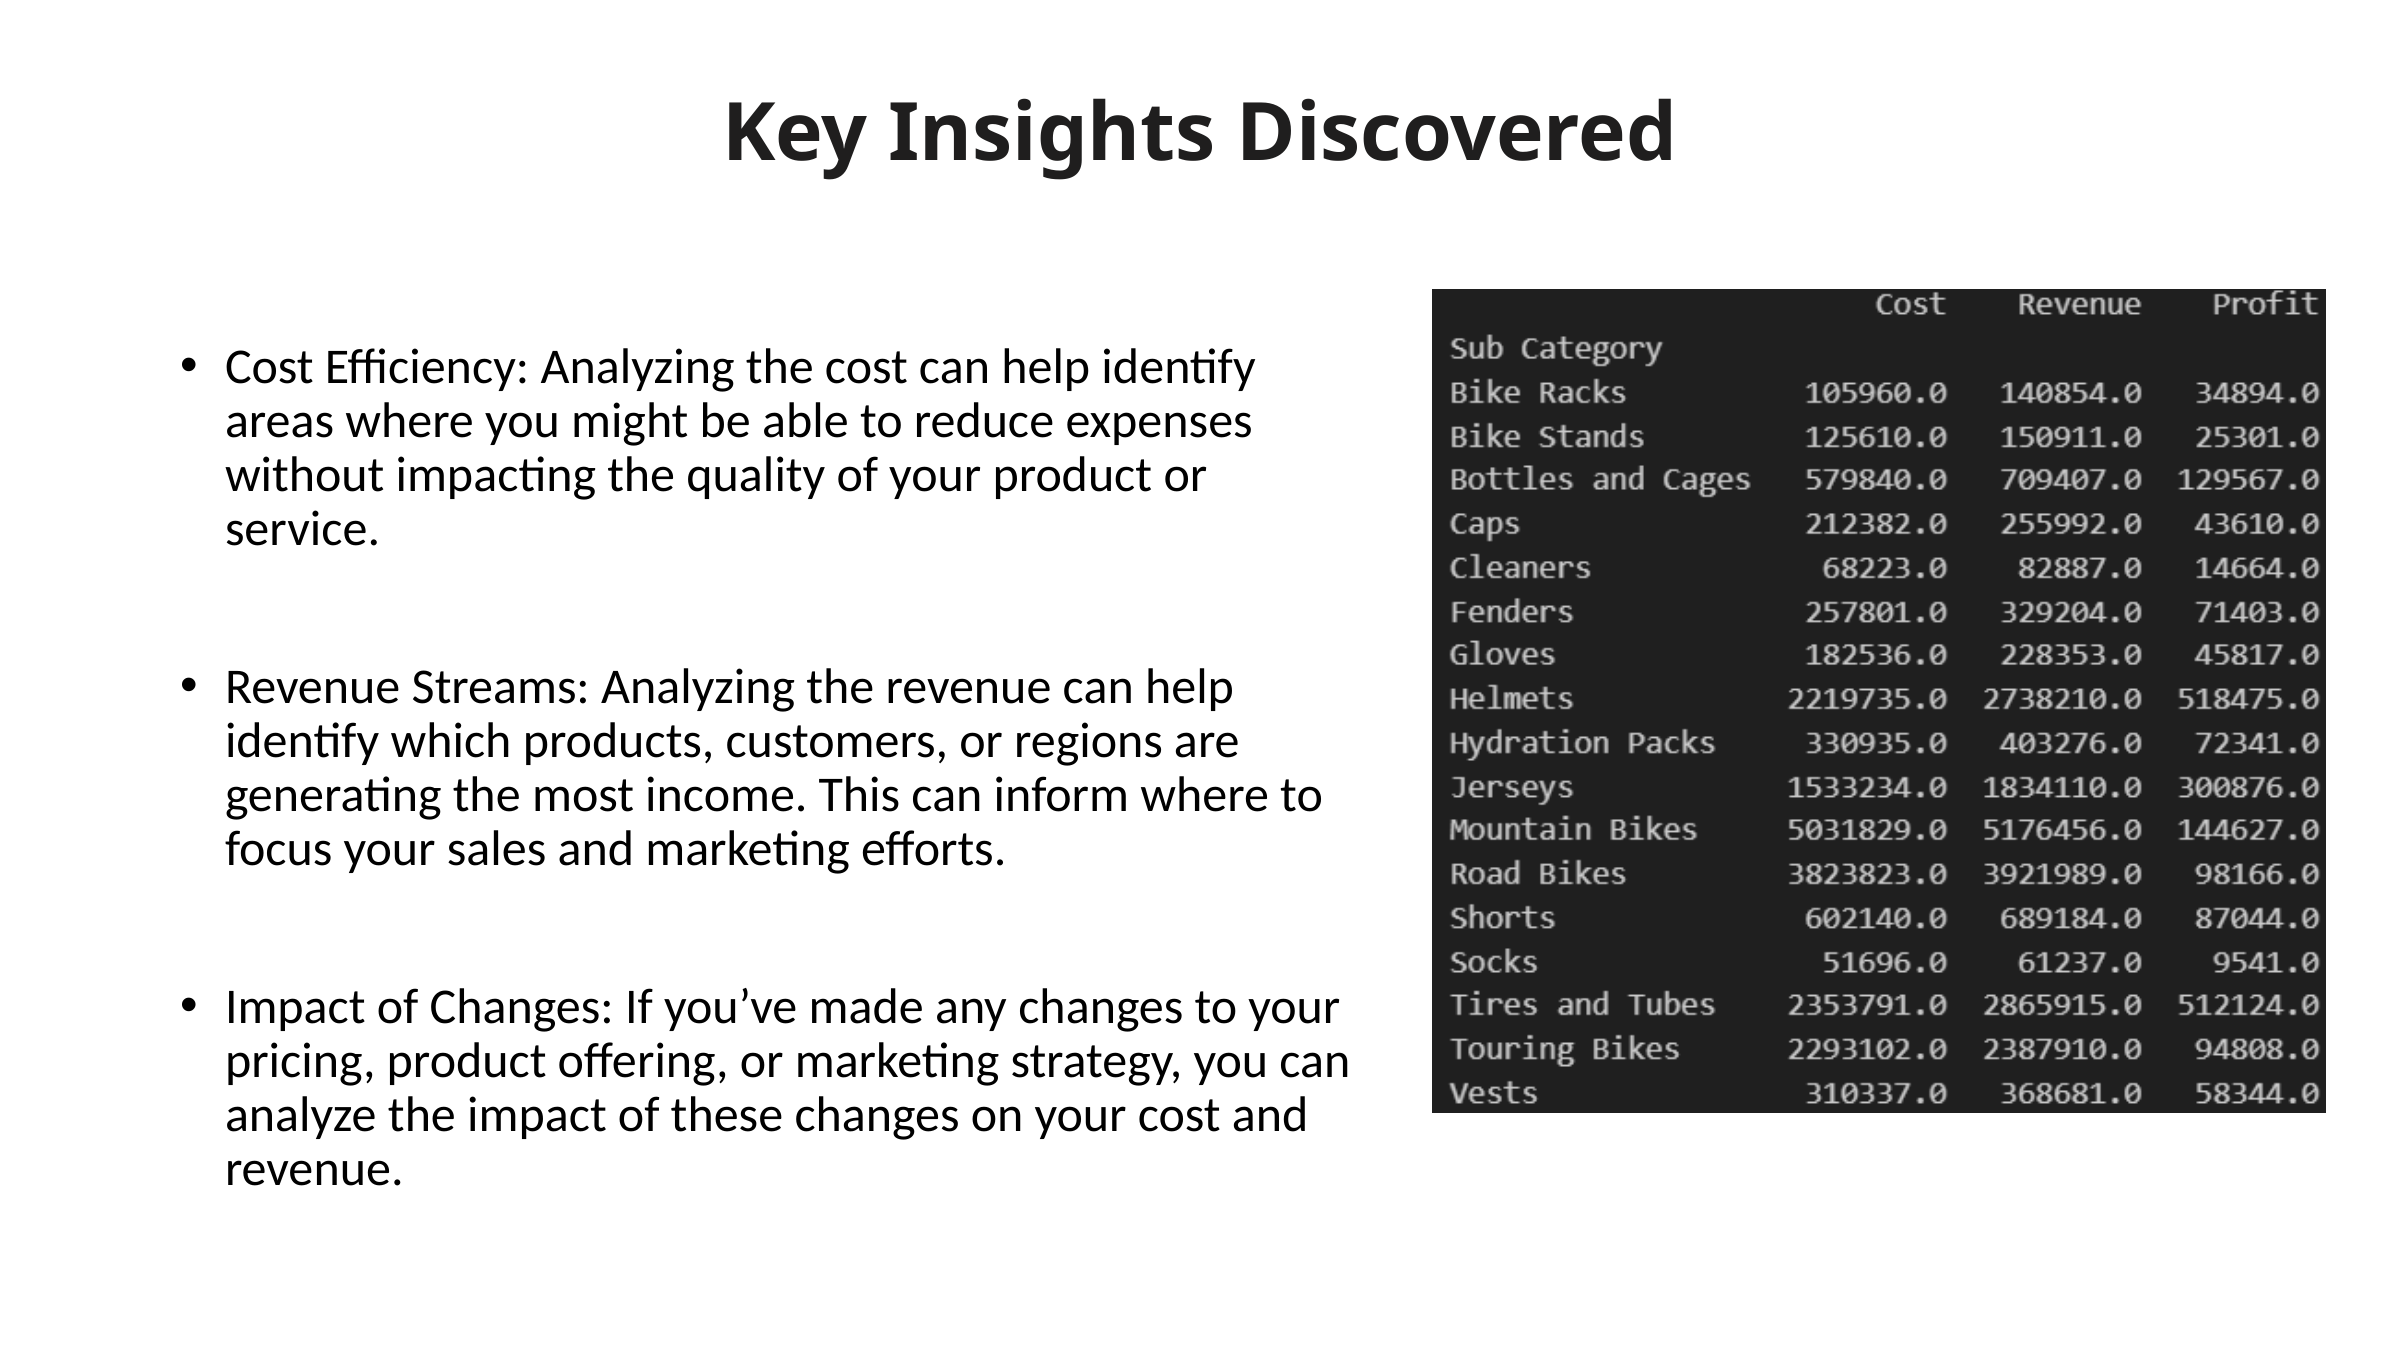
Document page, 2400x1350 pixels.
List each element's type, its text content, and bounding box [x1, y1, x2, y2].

title Key Insights Discovered [165, 71, 2235, 333]
picture [1432, 289, 2326, 1113]
list Cost Efficiency: Analyzing the cost can help identify areas where you might be able to reduce expenses without impacting the quality of your product or service. Revenue Streams: Analyzing the revenue can help identify which products, customers, or regions are generating the most income. This can inform where to focus your sales and marketing efforts. Impact of Changes: If you’ve made any changes to your pricing, product offering, or marketing strategy, you can analyze the impact of these changes on your cost and revenue. [165, 332, 1372, 1216]
